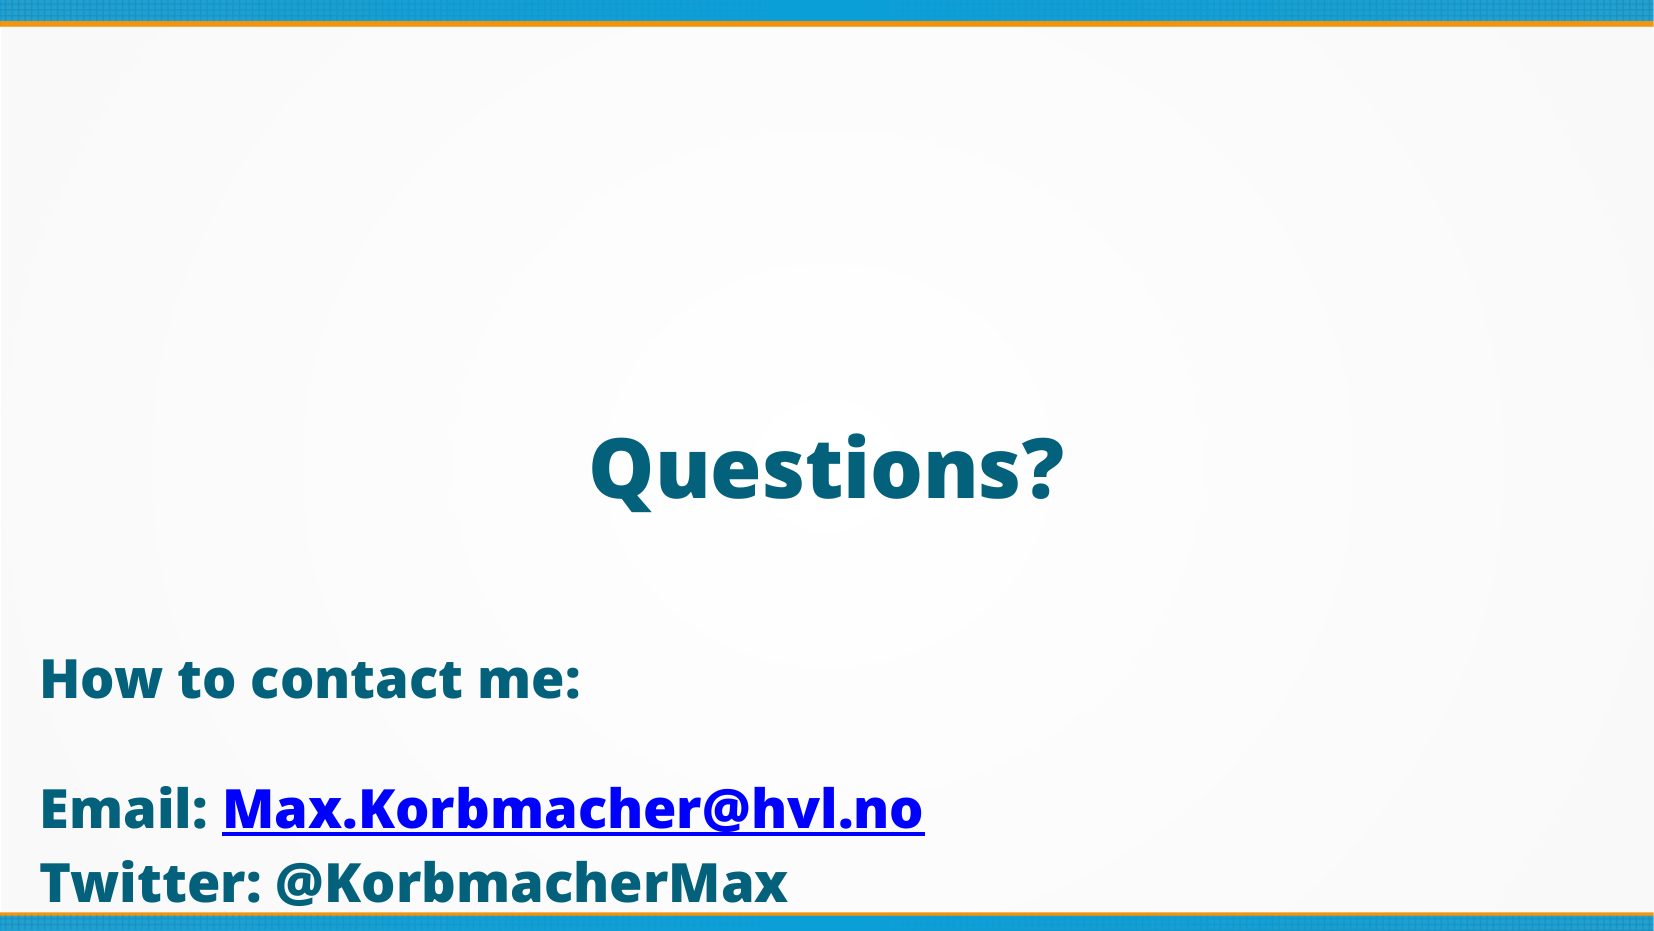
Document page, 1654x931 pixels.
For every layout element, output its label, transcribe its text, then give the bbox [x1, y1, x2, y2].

text_box How to contact me: Email: Max.Korbmacher@hvl.no Twitter: @KorbmacherMax [39, 643, 1110, 833]
picture [0, 0, 1654, 931]
text_box Questions? [0, 420, 1653, 509]
